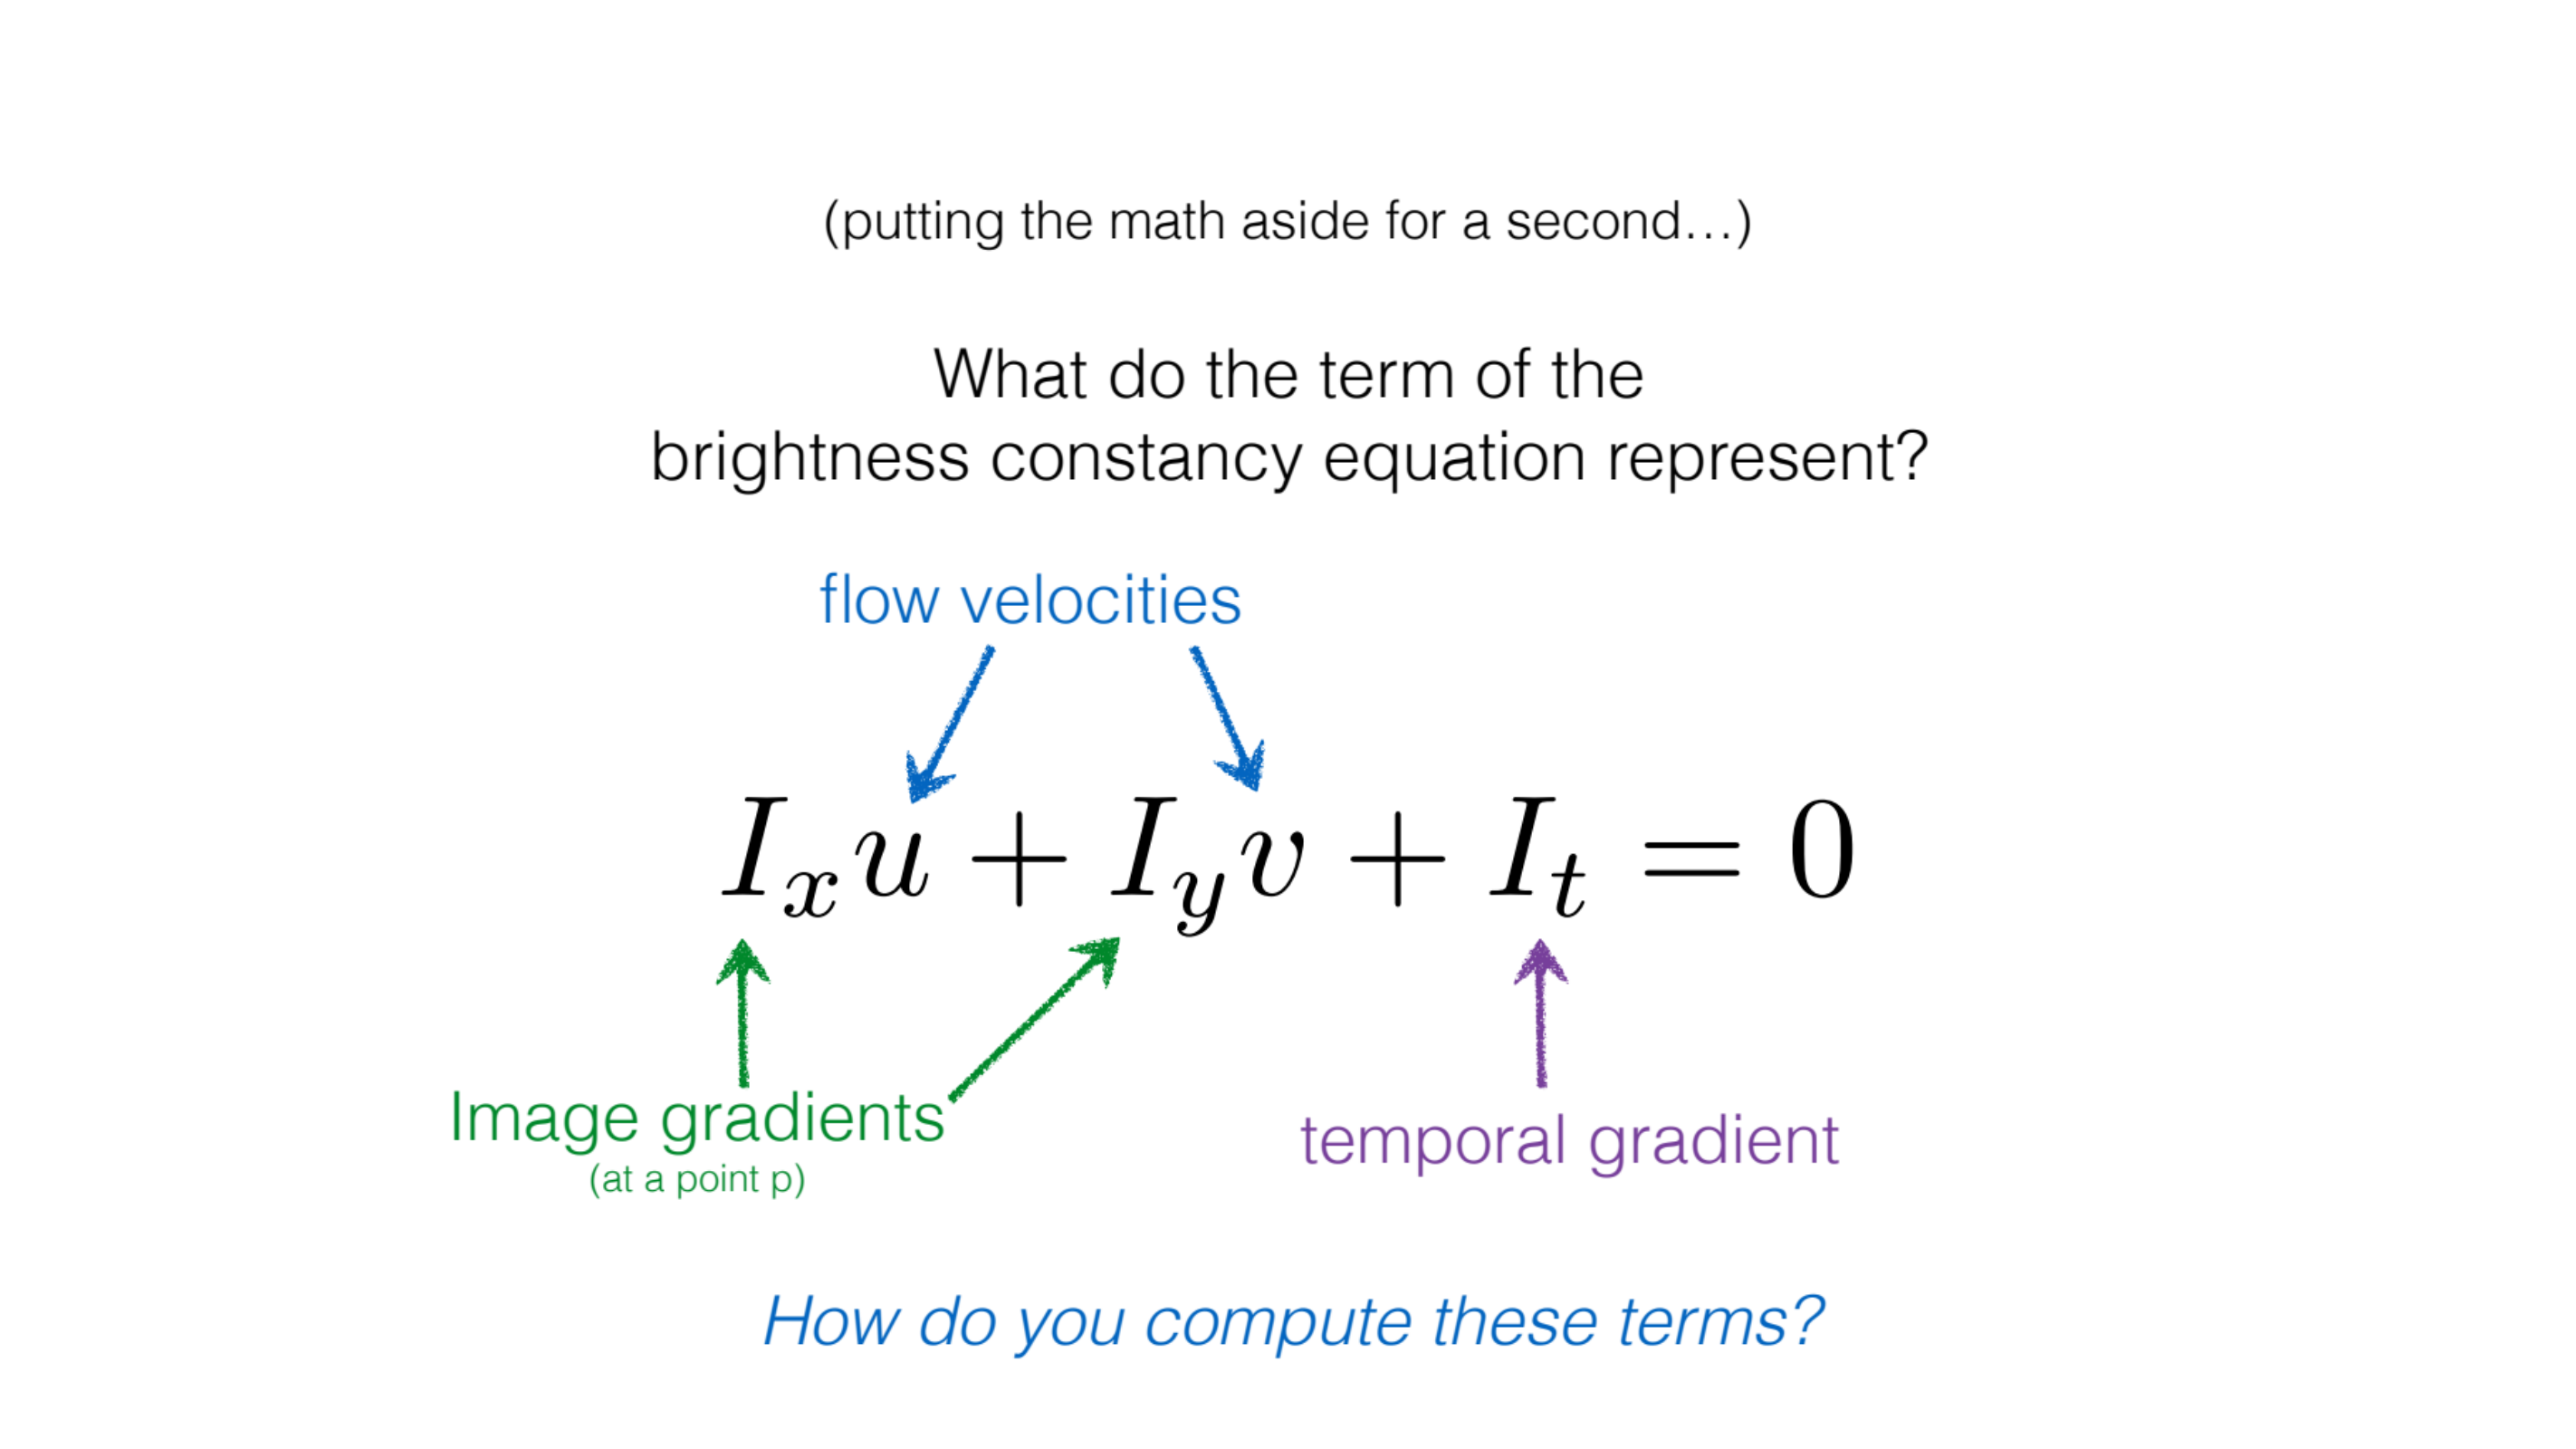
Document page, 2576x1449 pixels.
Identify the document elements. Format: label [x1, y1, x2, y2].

picture [321, 0, 2254, 1449]
